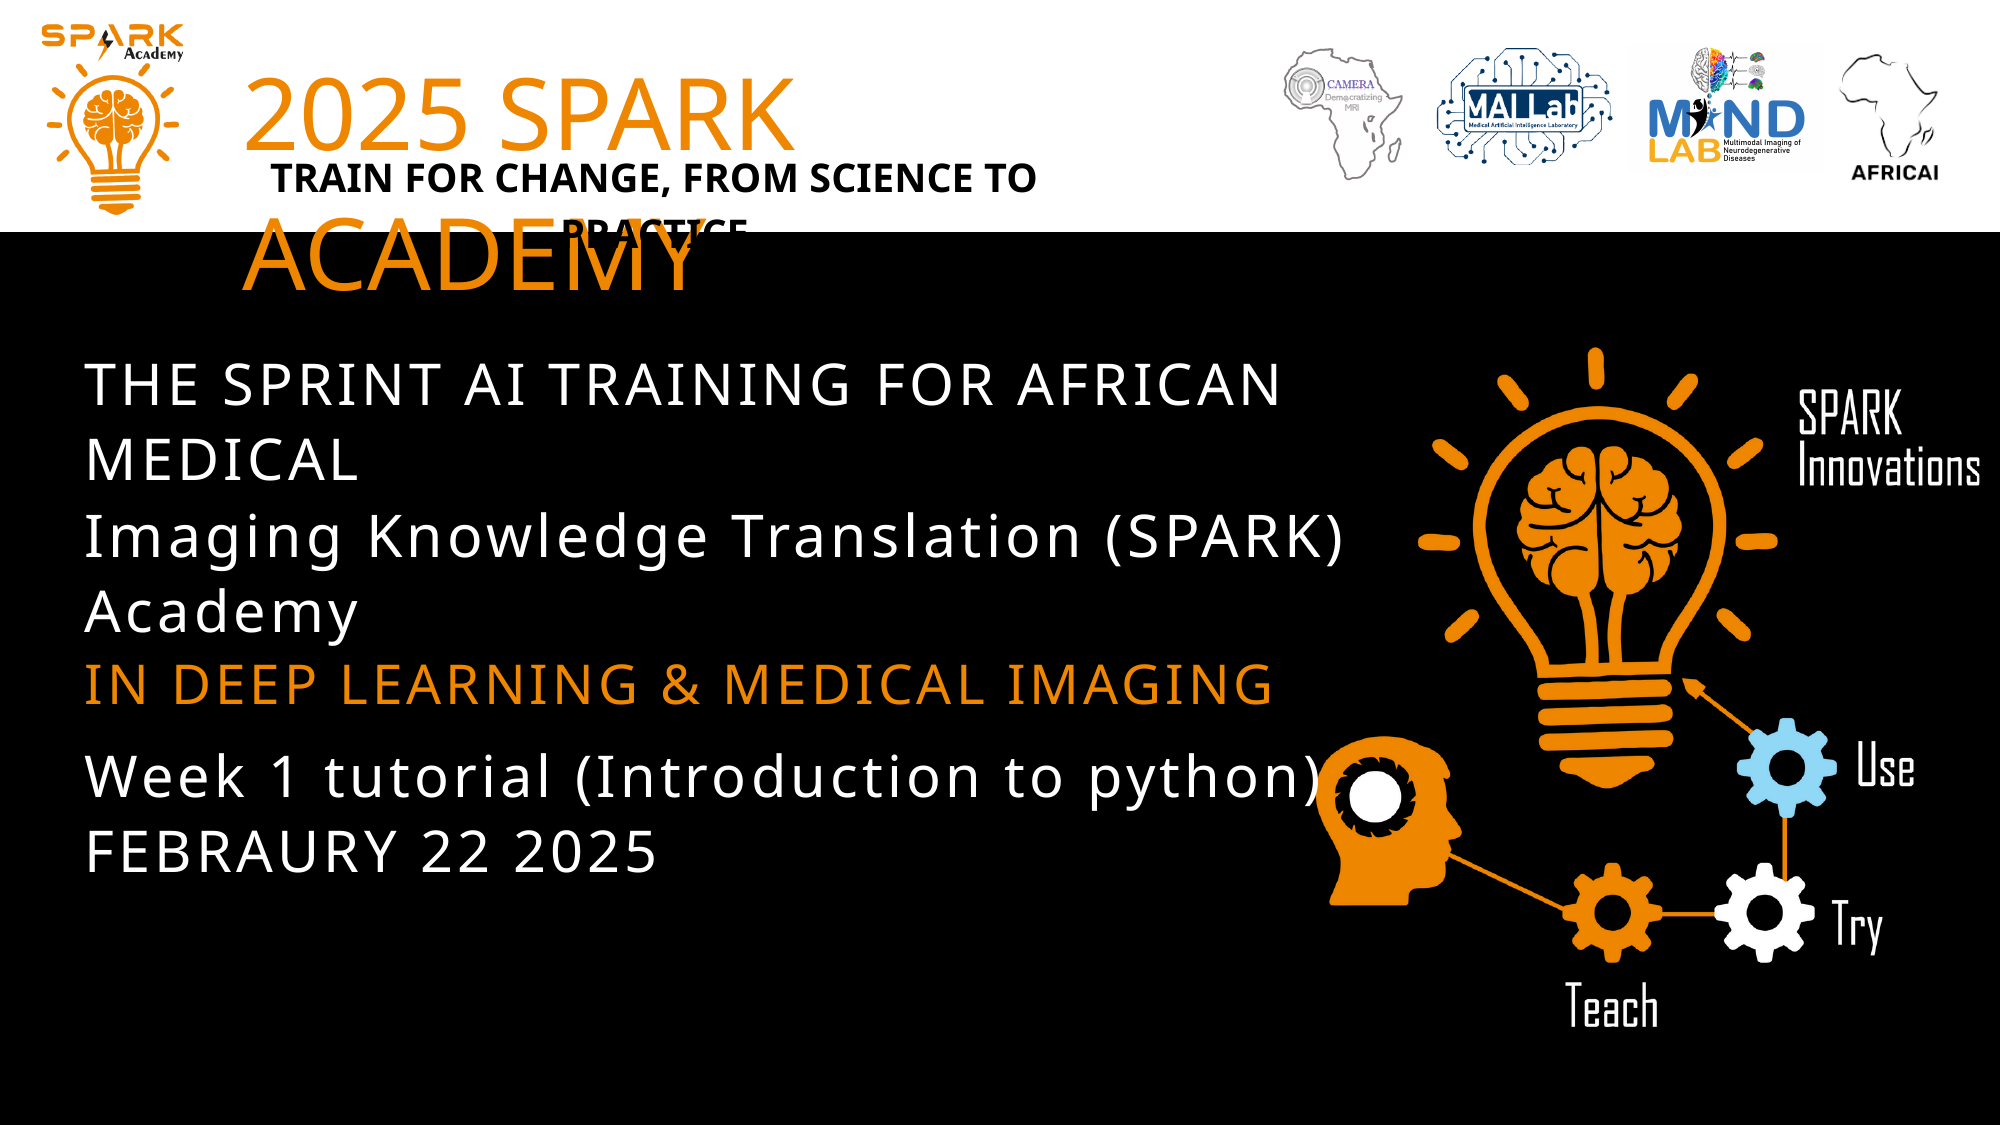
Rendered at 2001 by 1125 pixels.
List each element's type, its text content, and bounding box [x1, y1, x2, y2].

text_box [1282, 44, 1947, 181]
text_box 2025 SPARK ACADEMY [242, 30, 1141, 232]
text_box TRAIN FOR CHANGE, FROM SCIENCE TO PRACTICE [205, 145, 1104, 232]
text_box [41, 24, 184, 215]
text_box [0, 232, 2000, 1125]
